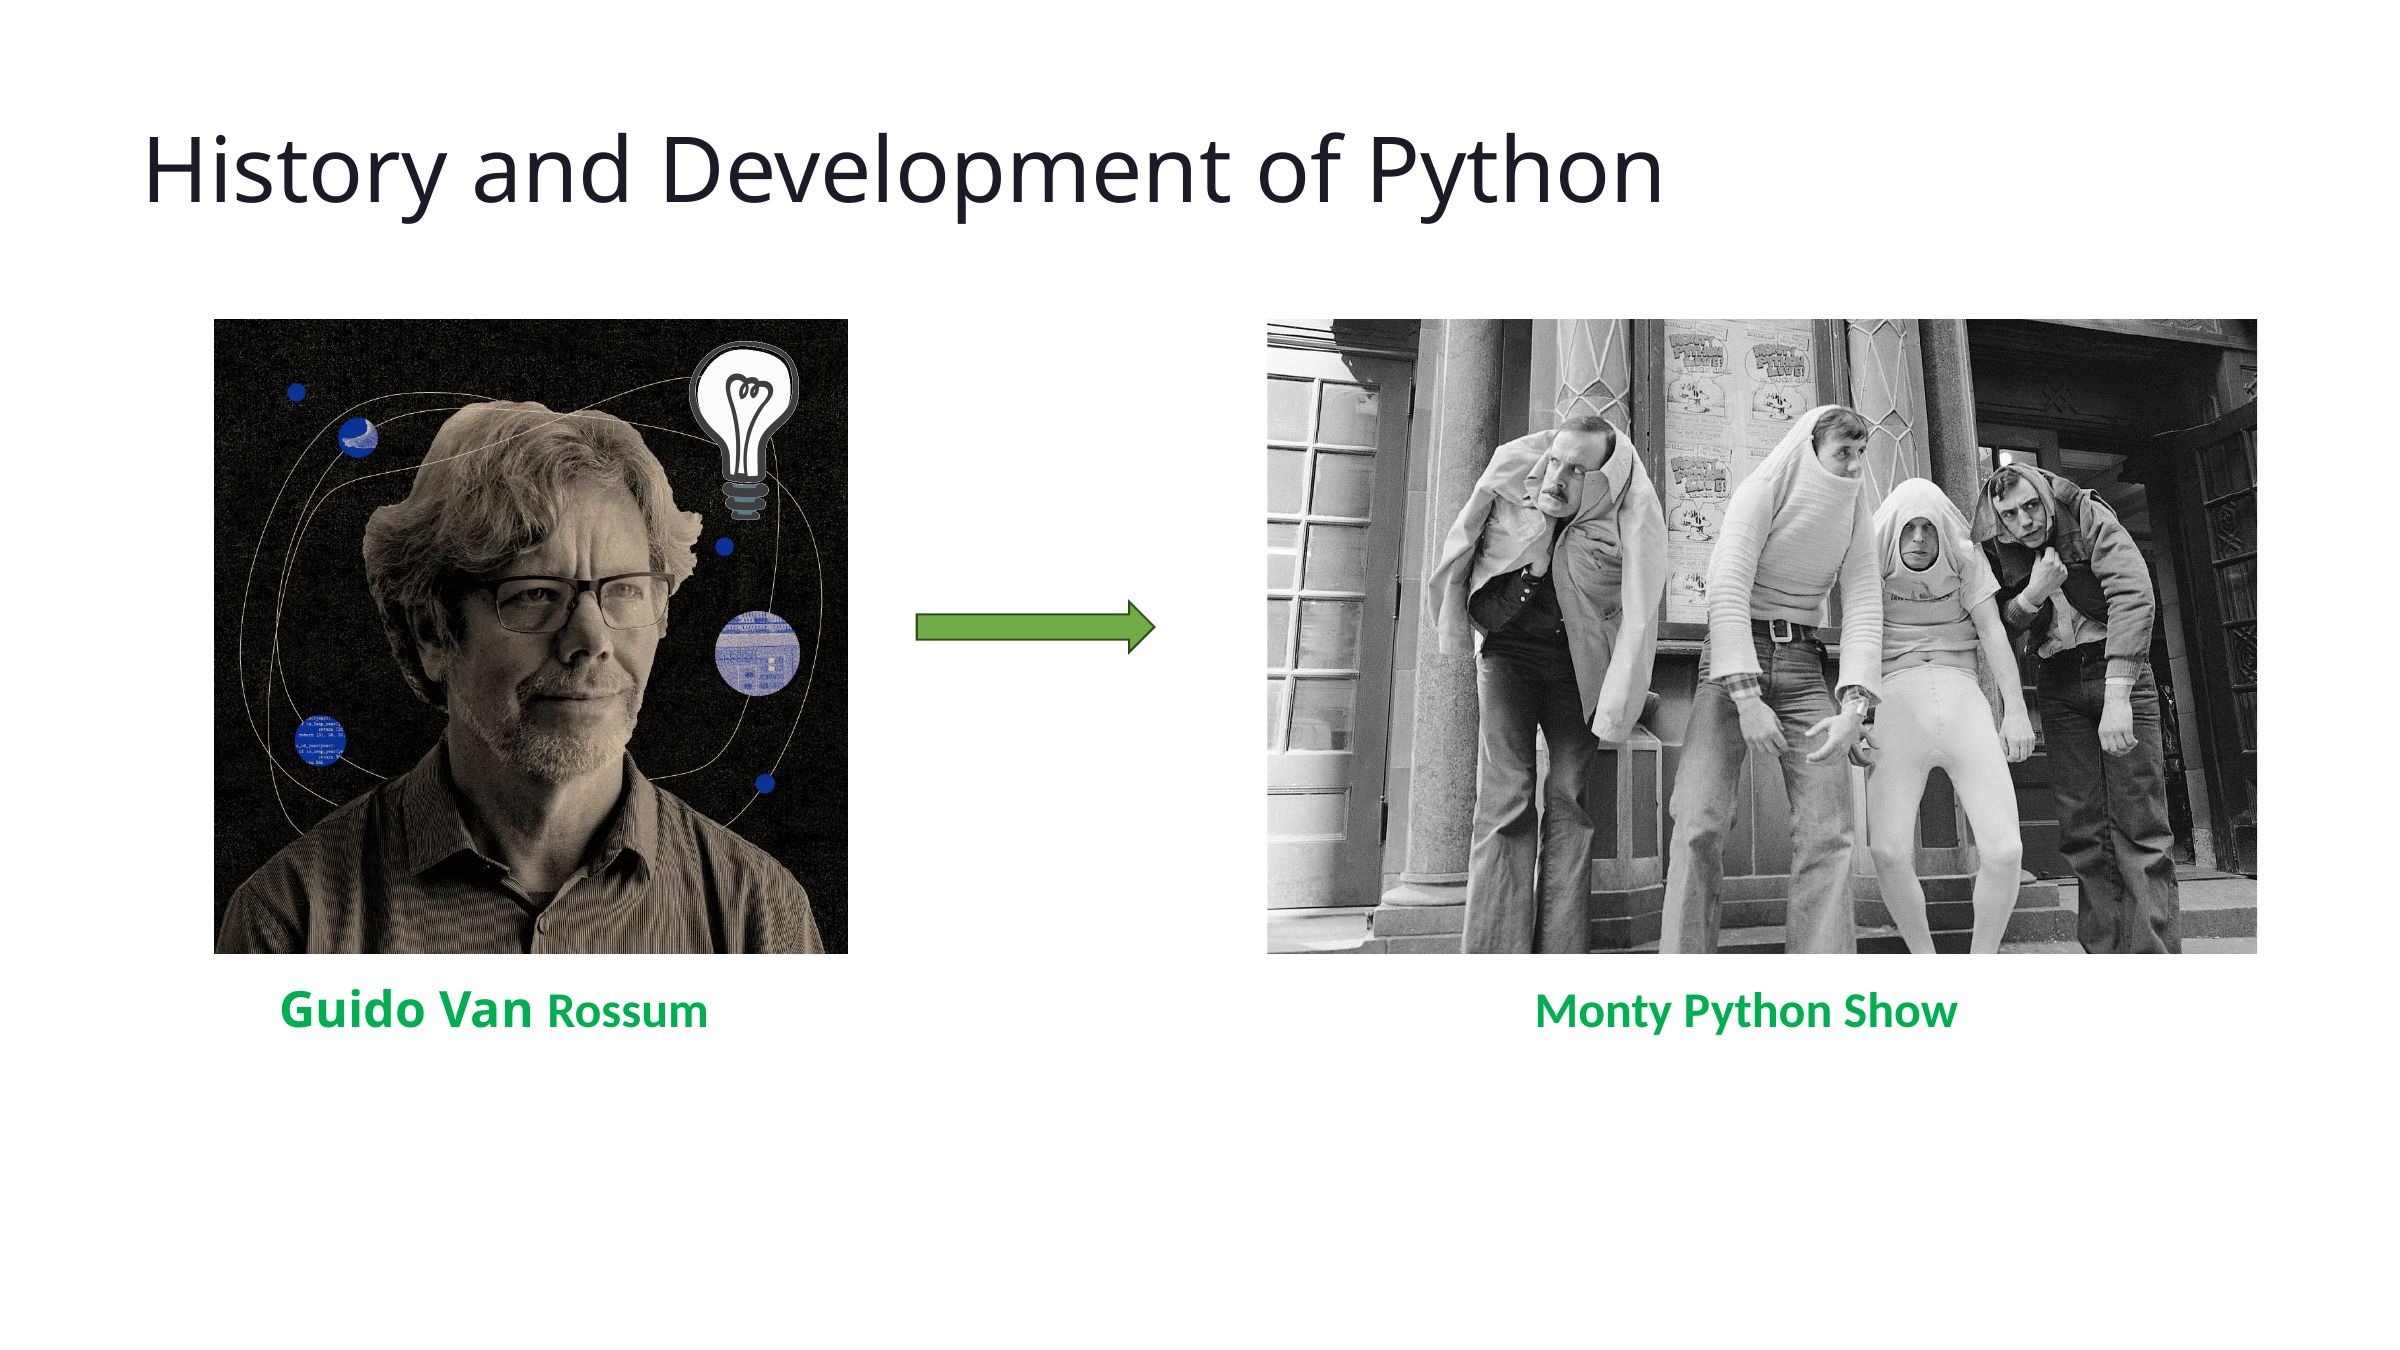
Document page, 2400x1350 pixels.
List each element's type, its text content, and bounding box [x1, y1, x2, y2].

text_box Guido Van Rossum [262, 971, 726, 1089]
picture [214, 288, 849, 954]
text_box Monty Python Show [1515, 971, 1978, 1089]
text_box History and Development of Python [127, 99, 1747, 214]
picture [1267, 319, 2258, 954]
text_box [915, 599, 1156, 655]
